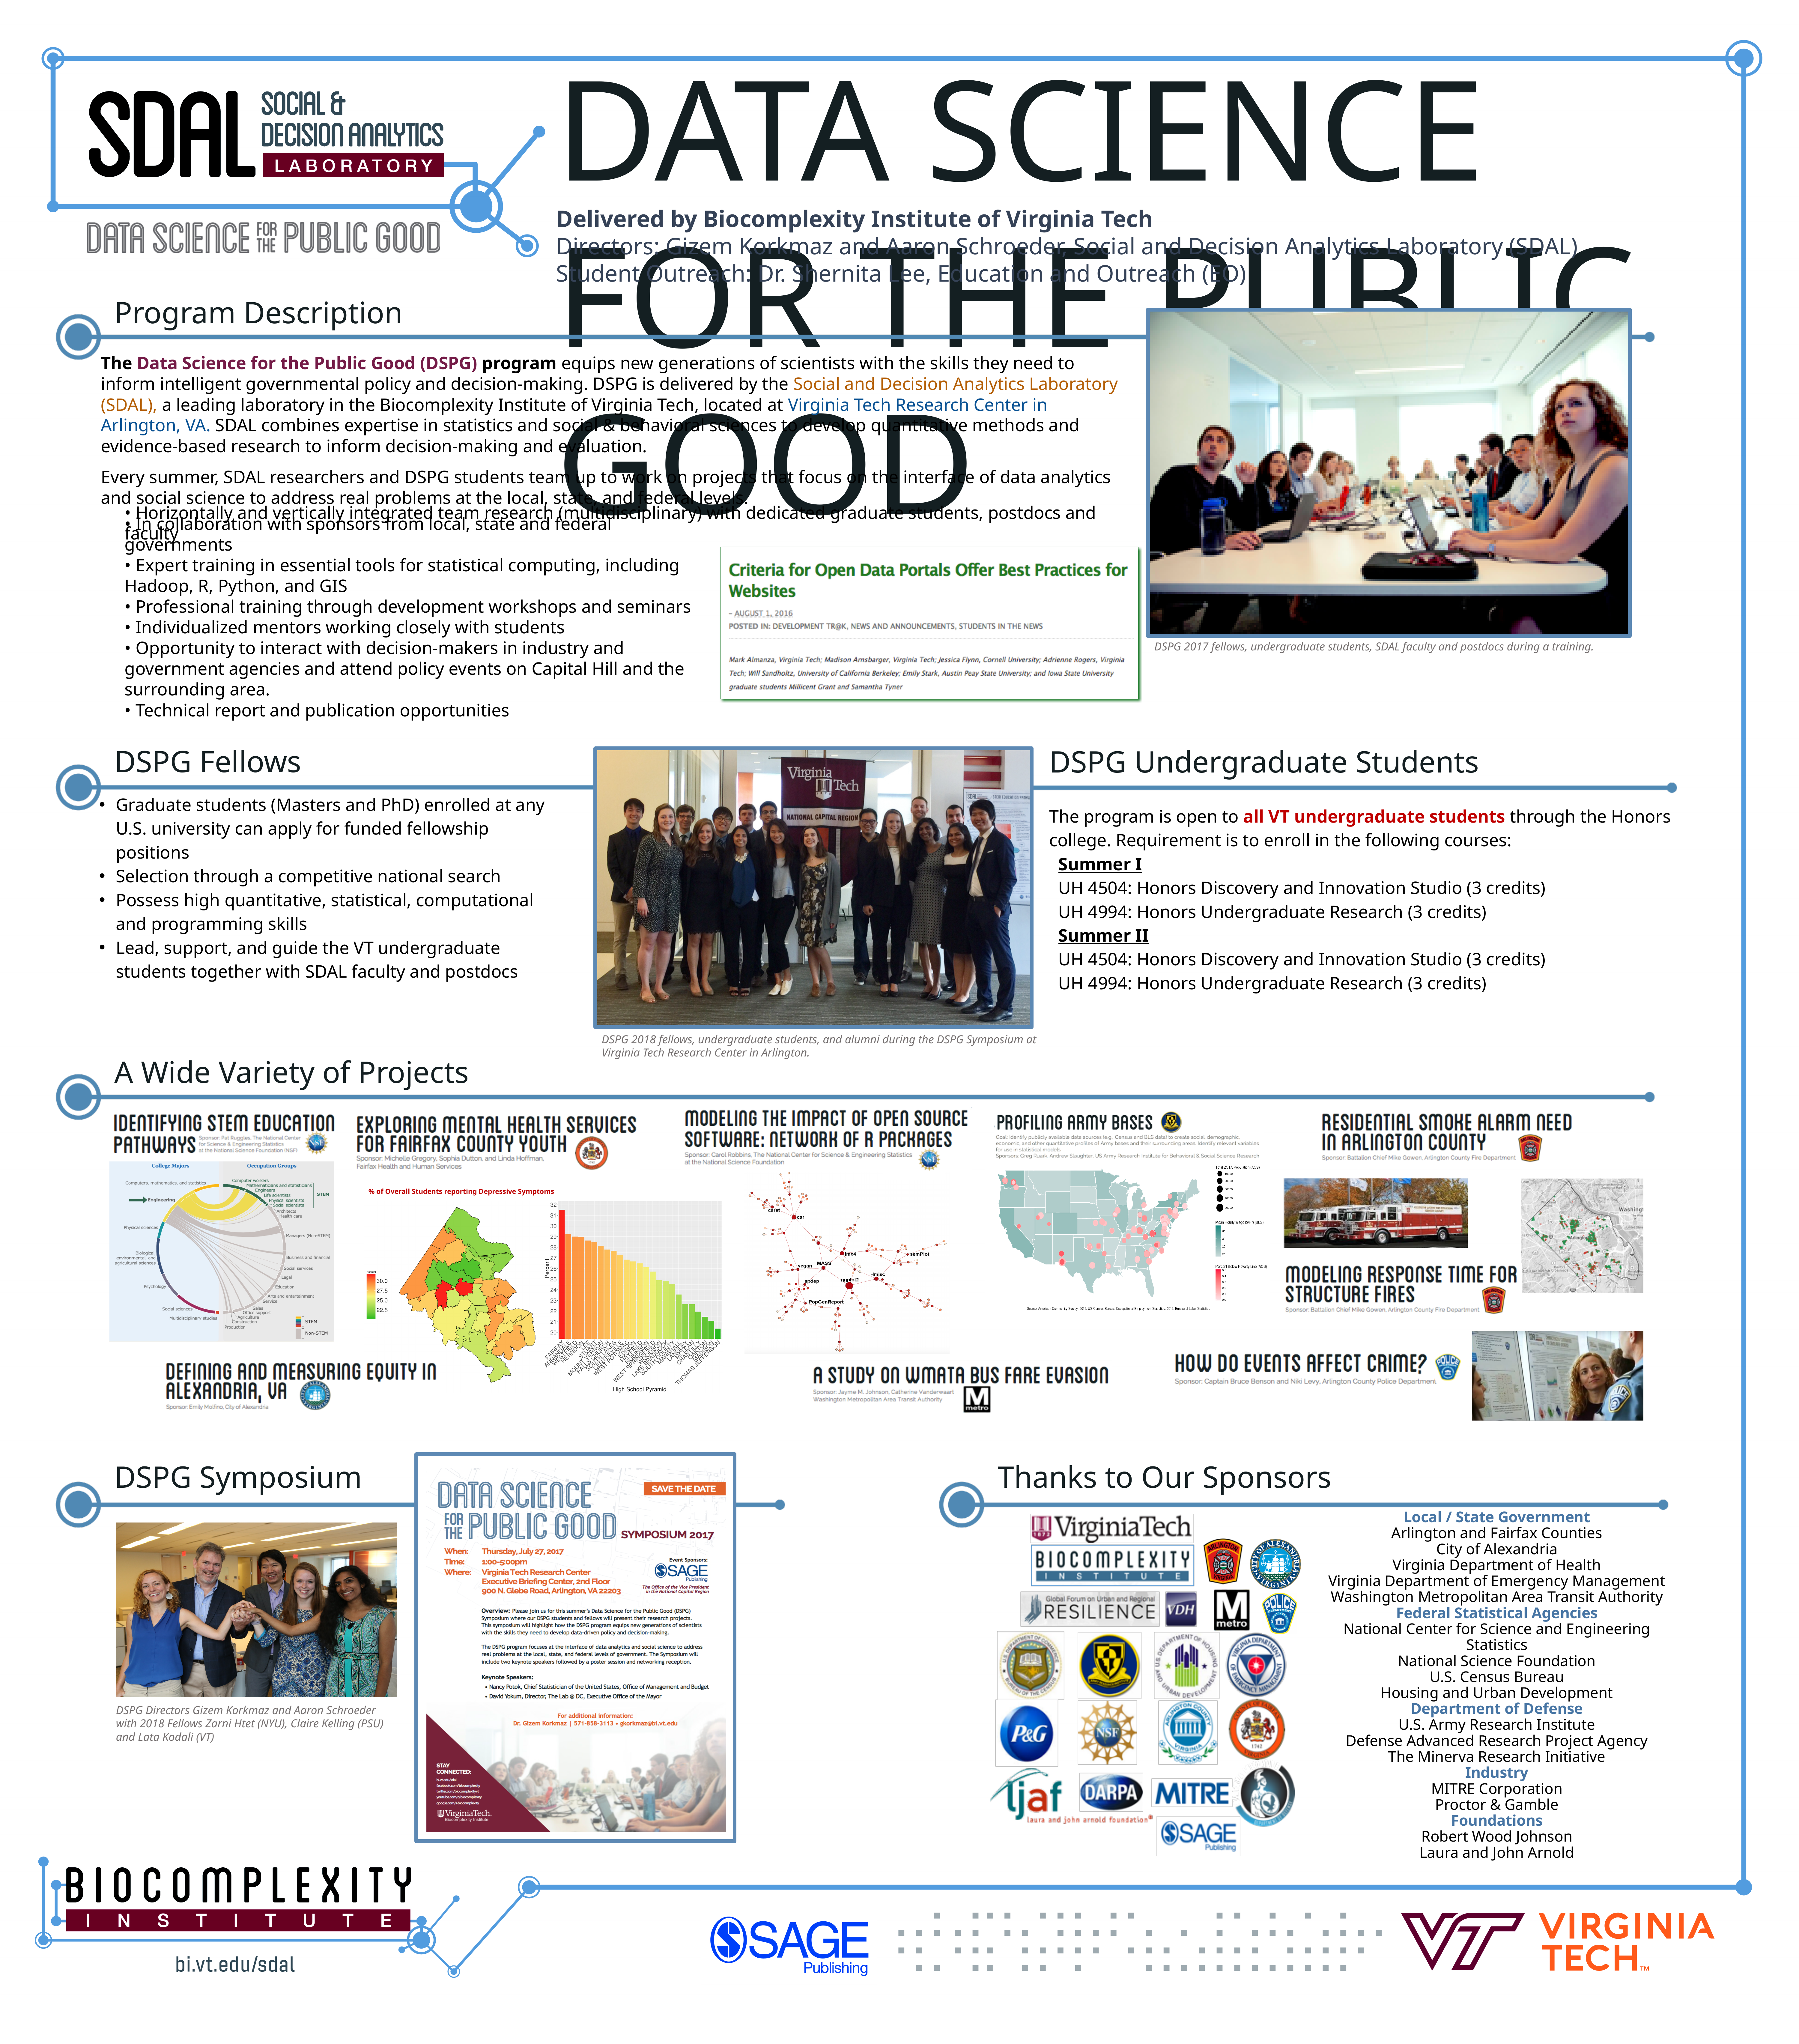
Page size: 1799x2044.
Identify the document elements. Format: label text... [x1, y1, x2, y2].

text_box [744, 1172, 950, 1354]
picture [720, 547, 1138, 699]
text_box The program is open to all VT undergraduate students through the Honors college. Requirement is to enroll in the following courses: Summer I UH 4504: Honors Discovery and Innovation Studio (3 credits) UH 4994: Honors Undergraduate Research (3 credits) Summer II UH 4504: Honors Discovery and Innovation Studio (3 credits) UH 4994: Honors Undergraduate Research (3 credits) [1045, 836, 1705, 966]
picture [87, 222, 440, 253]
picture [809, 1360, 1112, 1415]
text_box DSPG Directors Gizem Korkmaz and Aaron Schroeder with 2018 Fellows Zarni Htet (NYU), Claire Kelling (PSU) and Lata Kodali (VT) [111, 1701, 405, 1745]
picture [701, 1907, 877, 1985]
picture [162, 1201, 723, 1412]
text_box • Horizontally and vertically integrated team research (multidisciplinary) with dedicated graduate students, postdocs and faculty [120, 489, 1142, 556]
text_box % of Overall Students reporting Depressive Symptoms [364, 1186, 676, 1197]
picture [20, 739, 1714, 1025]
text_box Every summer, SDAL researchers and DSPG students team up to work on projects that focus on the interface of data analytics and social science to address real problems at the local, state, and federal levels. [96, 464, 1131, 510]
text_box The Data Science for the Public Good (DSPG) program equips new generations of scientists with the skills they need to inform intelligent governmental policy and decision-making. DSPG is delivered by the Social and Decision Analytics Laboratory (SDAL), a leading laboratory in the Biocomplexity Institute of Virginia Tech, located at Virginia Tech Research Center in Arlington, VA. SDAL combines expertise in statistics and social & behavioral sciences to develop quantitative methods and evidence-based research to inform decision-making and evaluation. [96, 385, 1131, 458]
text_box [1295, 1727, 1301, 1743]
picture [1169, 1348, 1466, 1388]
text_box DATA SCIENCE FOR THE PUBLIC GOOD [551, 40, 1749, 544]
picture [24, 1048, 1688, 1314]
picture [904, 1456, 1705, 1856]
text_box Delivered by Biocomplexity Institute of Virginia Tech Directors: Gizem Korkmaz and Aaron Schroeder, Social and Decision Analytics Laboratory (SDAL) Student Outreach: Dr. Shernita Lee, Education and Outreach (EO) [552, 202, 1712, 289]
text_box Local / State Government Arlington and Fairfax Counties City of Alexandria Virginia Department of Health Virginia Department of Emergency Management Washington Metropolitan Area Transit Authority Federal Statistical Agencies National Center for Science and Engineering Statistics National Science Foundation U.S. Census Bureau Housing and Urban Development Department of Defense U.S. Army Research Institute Defense Advanced Research Project Agency The Minerva Research Initiative Industry MITRE Corporation Proctor & Gamble Foundations Robert Wood Johnson Laura and John Arnold [1310, 1553, 1684, 1856]
text_box DSPG 2017 fellows, undergraduate students, SDAL faculty and postdocs during a training. [1150, 637, 1628, 655]
picture [1283, 1178, 1468, 1248]
picture [109, 1161, 334, 1342]
picture [1472, 1331, 1643, 1421]
picture [24, 288, 1688, 634]
picture [1282, 1179, 1643, 1317]
text_box Graduate students (Masters and PhD) enrolled at any U.S. university can apply for funded fellowship positions Selection through a competitive national search Possess high quantitative, statistical, computational and programming skills Lead, support, and guide the VT undergraduate students together with SDAL faculty and postdocs [94, 835, 561, 947]
text_box • In collaboration with sponsors from local, state and federal governments • Expert training in essential tools for statistical computing, including Hadoop, R, Python, and GIS • Professional training through development workshops and seminars • Individualized mentors working closely with students • Opportunity to interact with decision-makers in industry and government agencies and attend policy events on Capital Hill and the surrounding area. • Technical report and publication opportunities [120, 515, 723, 717]
text_box DSPG 2018 fellows, undergraduate students, and alumni during the DSPG Symposium at Virginia Tech Research Center in Arlington. [597, 1030, 1045, 1048]
picture [20, 1456, 822, 1839]
